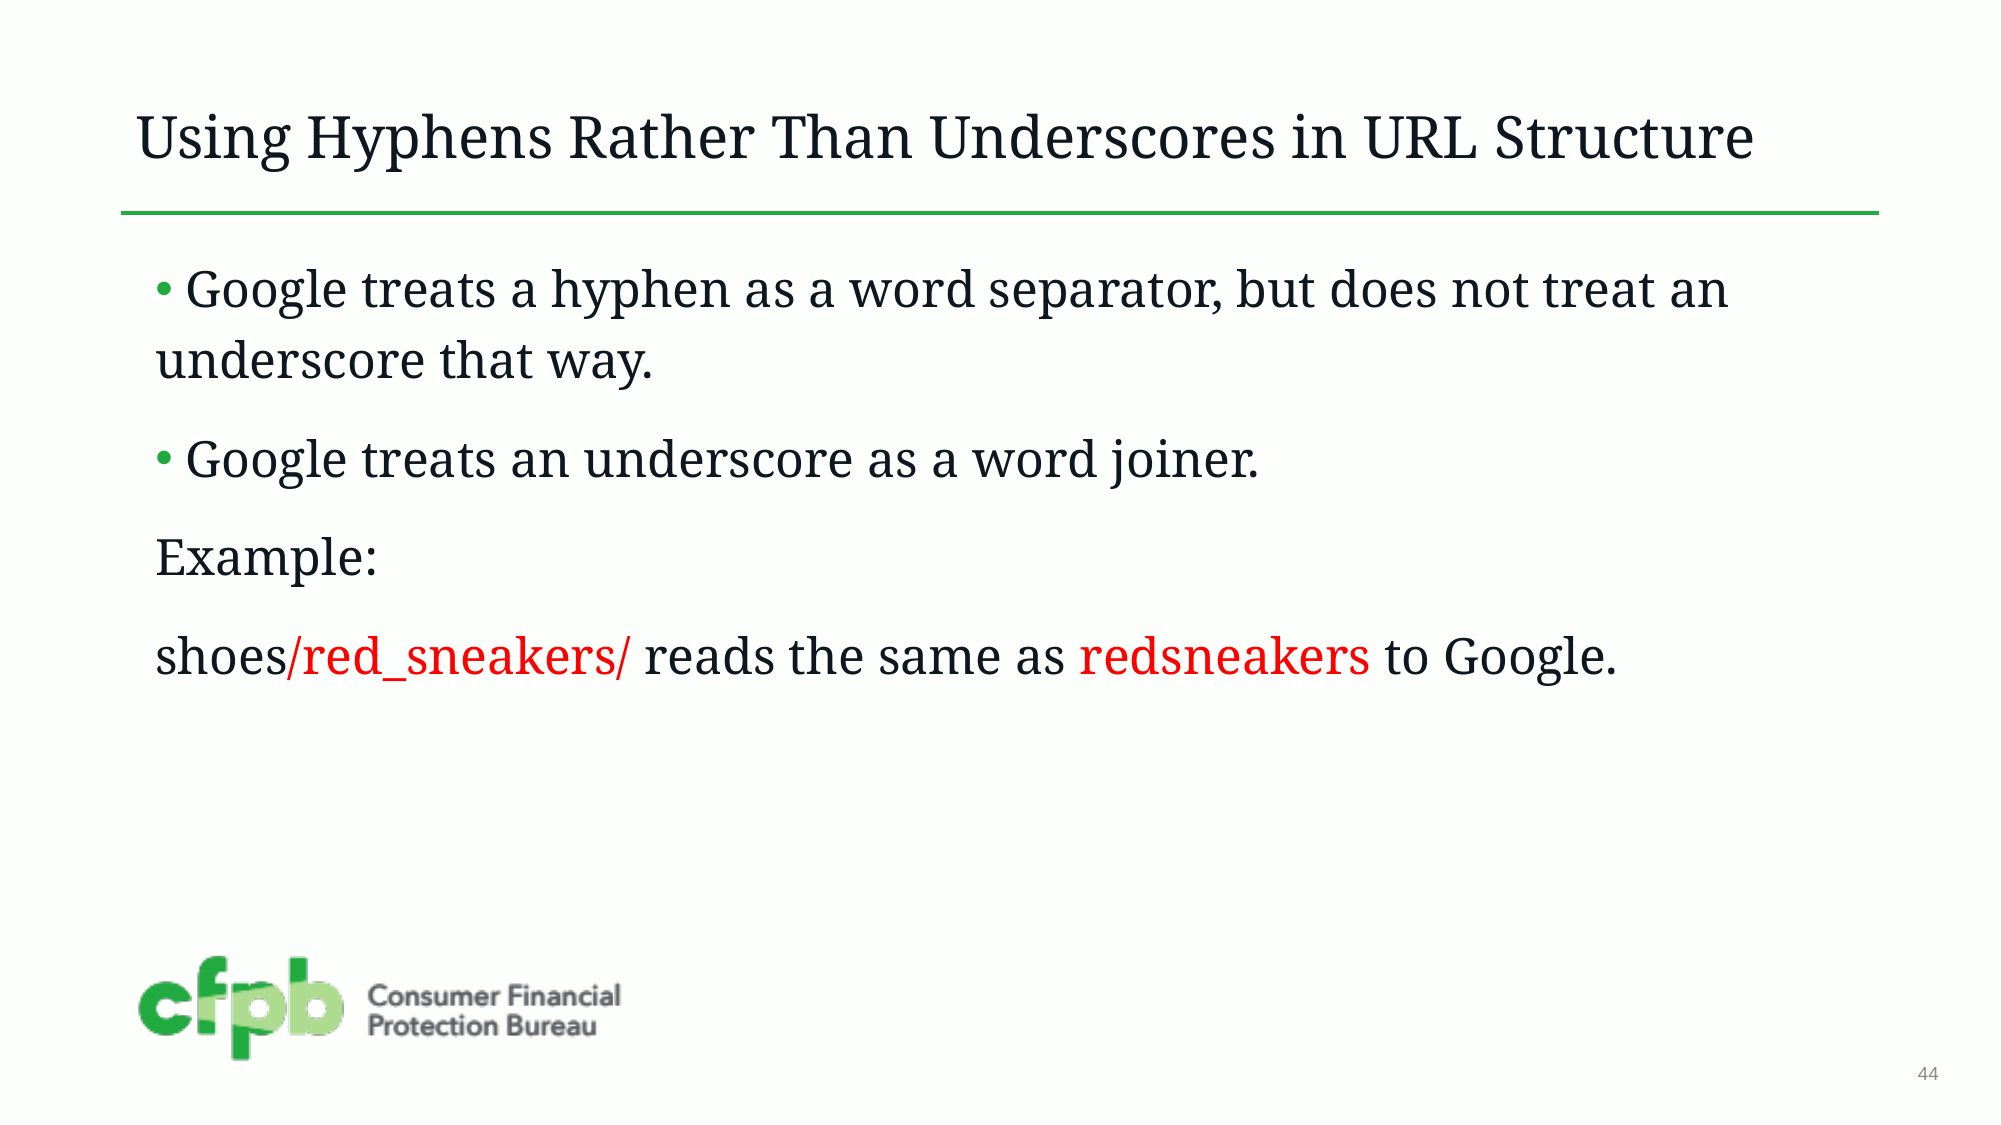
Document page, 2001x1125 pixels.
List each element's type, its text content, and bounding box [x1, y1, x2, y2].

footer 44 [1479, 1050, 1954, 1096]
title Using Hyphens Rather Than Underscores in URL Structure [121, 74, 1879, 197]
list Google treats a hyphen as a word separator, but does not treat an underscore that way. Google treats an underscore as a word joiner. Example: shoes/red_sneakers/ reads the same as redsneakers to Google. [121, 239, 1879, 868]
